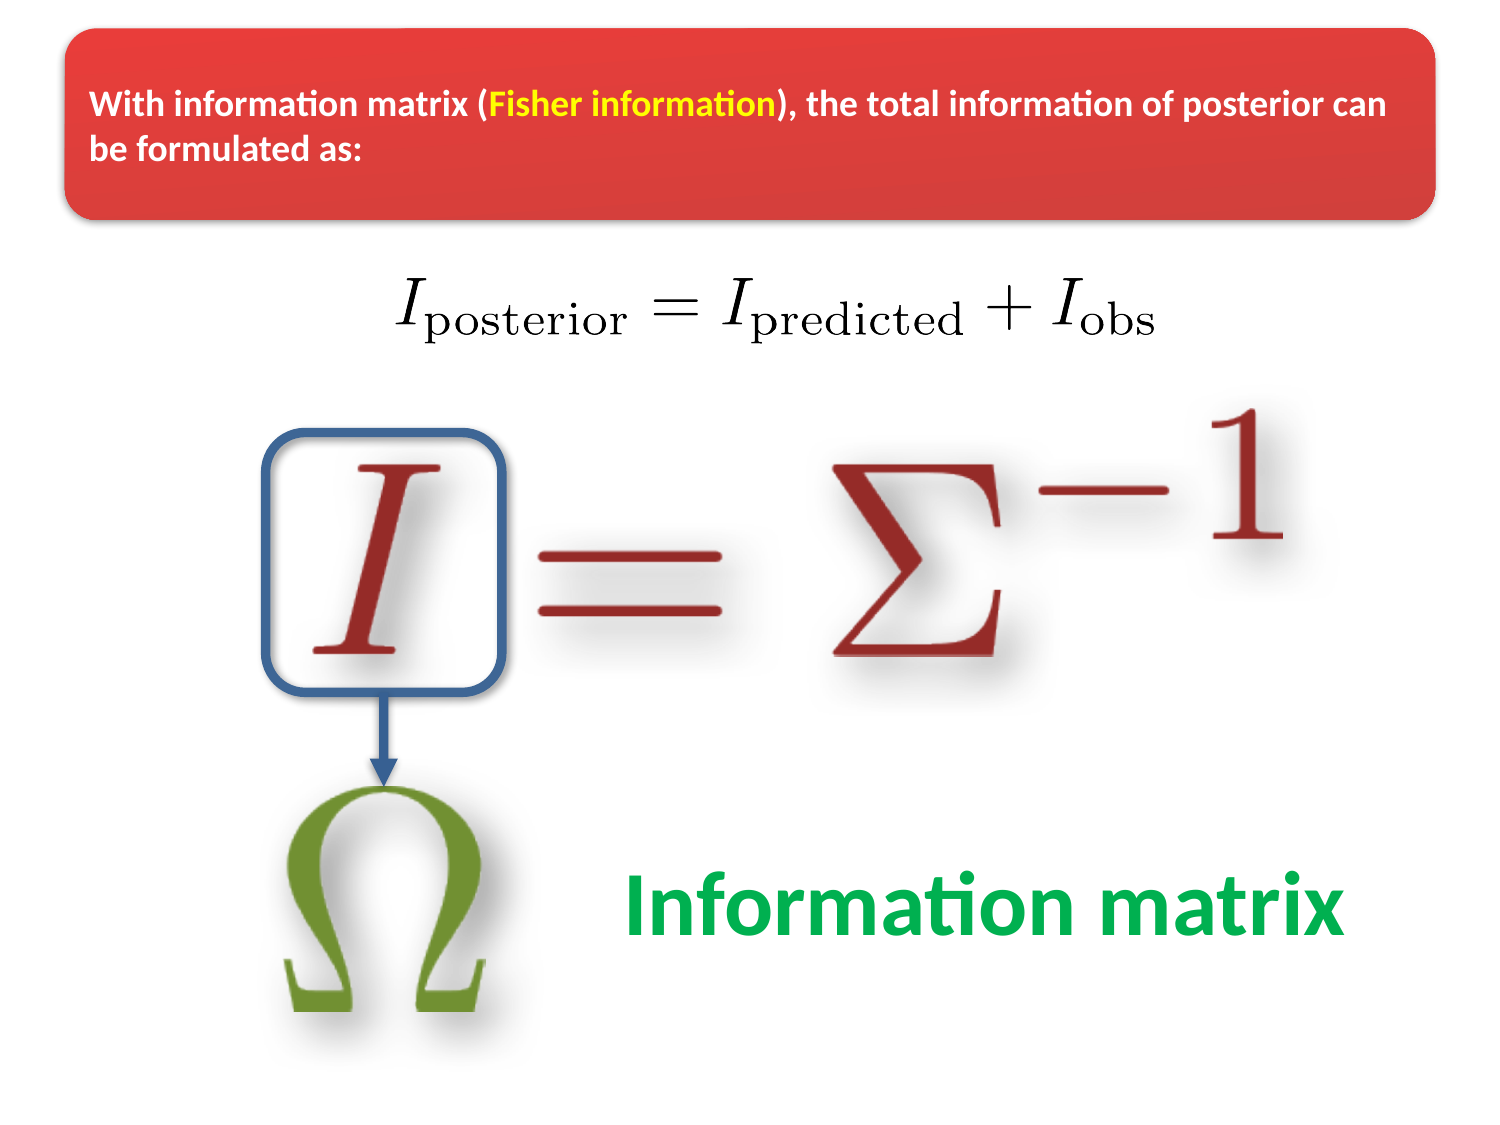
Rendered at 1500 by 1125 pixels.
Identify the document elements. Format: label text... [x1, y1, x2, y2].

picture [312, 408, 1283, 658]
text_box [64, 27, 1436, 221]
picture [395, 278, 1155, 345]
text_box Information matrix [608, 835, 1403, 961]
text_box [264, 430, 501, 694]
picture [281, 786, 486, 1012]
